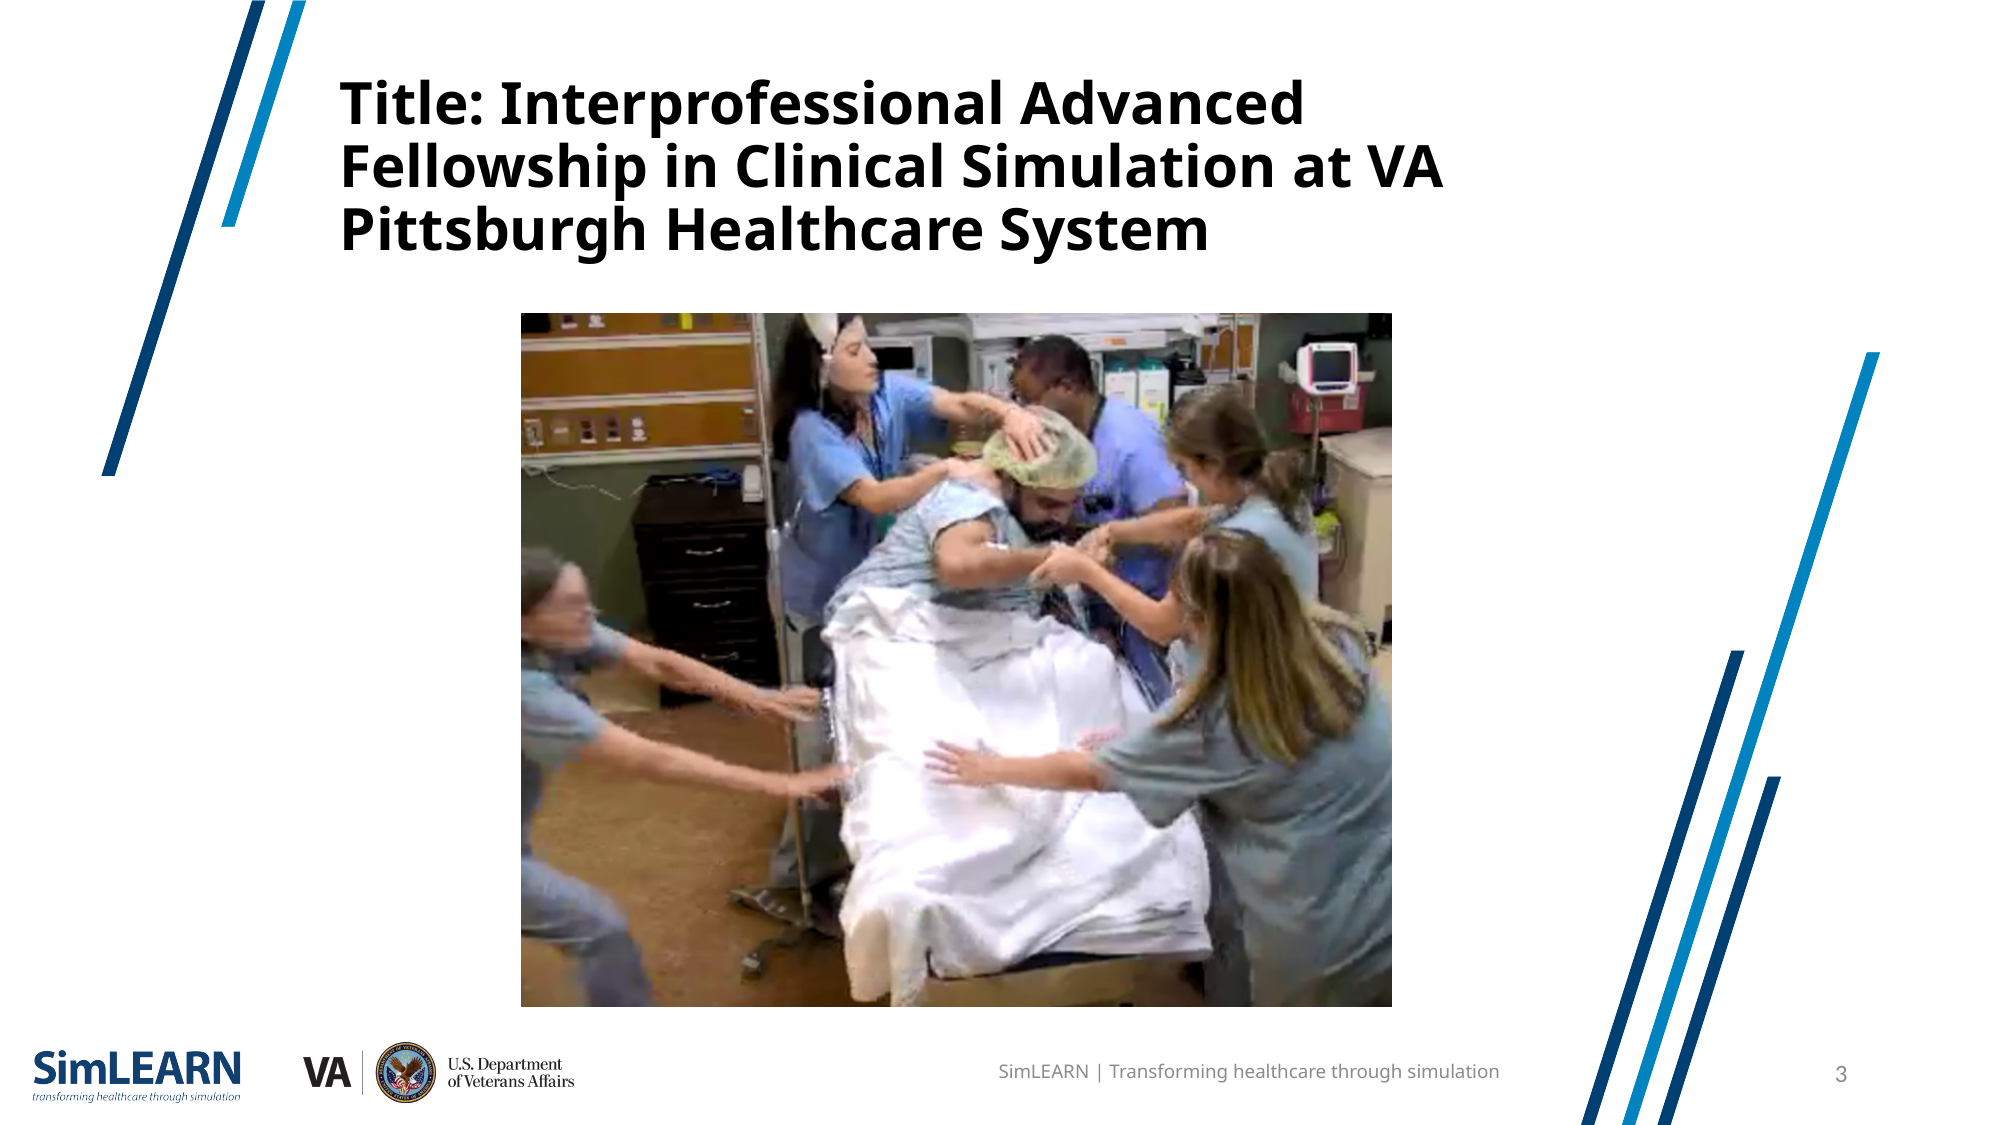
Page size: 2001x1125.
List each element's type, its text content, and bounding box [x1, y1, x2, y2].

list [521, 313, 1392, 1007]
title Title: Interprofessional Advanced Fellowship in Clinical Simulation at VA Pittsburgh Healthcare System [324, 59, 1589, 278]
picture [0, 0, 2000, 1125]
footer SimLEARN | Transforming healthcare through simulation [839, 1042, 1515, 1103]
slide_number 3 [1515, 1042, 1863, 1103]
